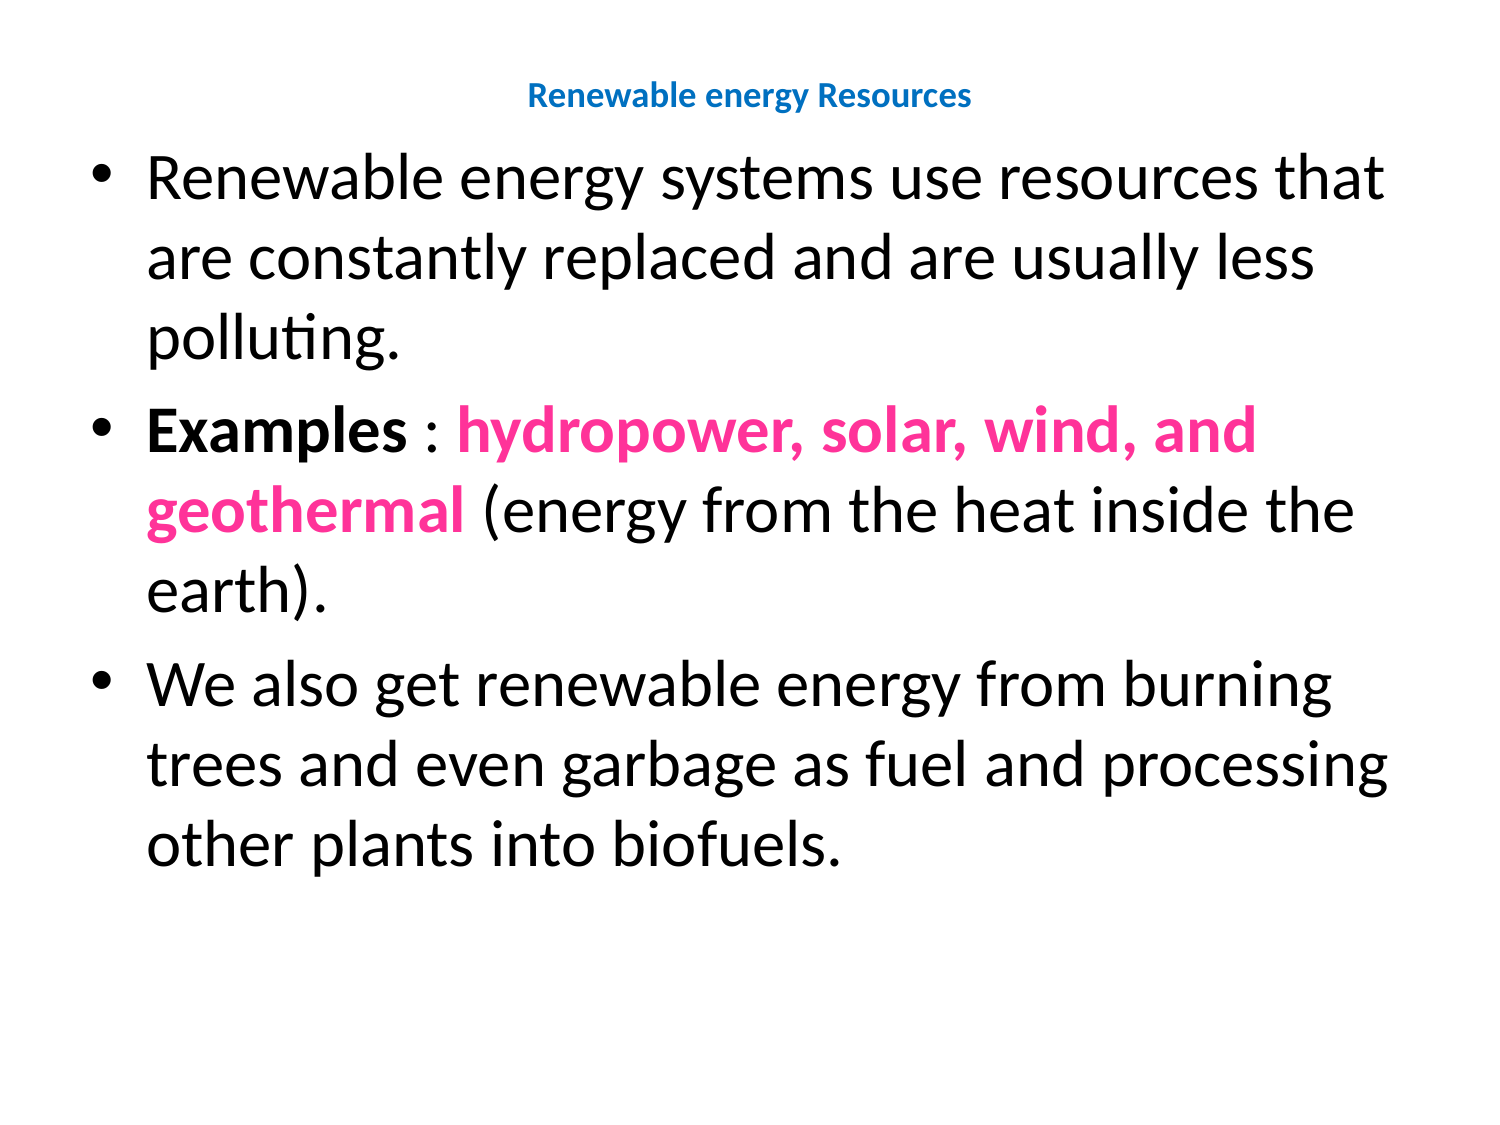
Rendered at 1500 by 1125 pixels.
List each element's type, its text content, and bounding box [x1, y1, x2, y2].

list Renewable energy systems use resources that are constantly replaced and are usually less polluting. Examples : hydropower, solar, wind, and geothermal (energy from the heat inside the earth). We also get renewable energy from burning trees and even garbage as fuel and processing other plants into biofuels. [75, 125, 1425, 1005]
title Renewable energy Resources [75, 62, 1425, 125]
